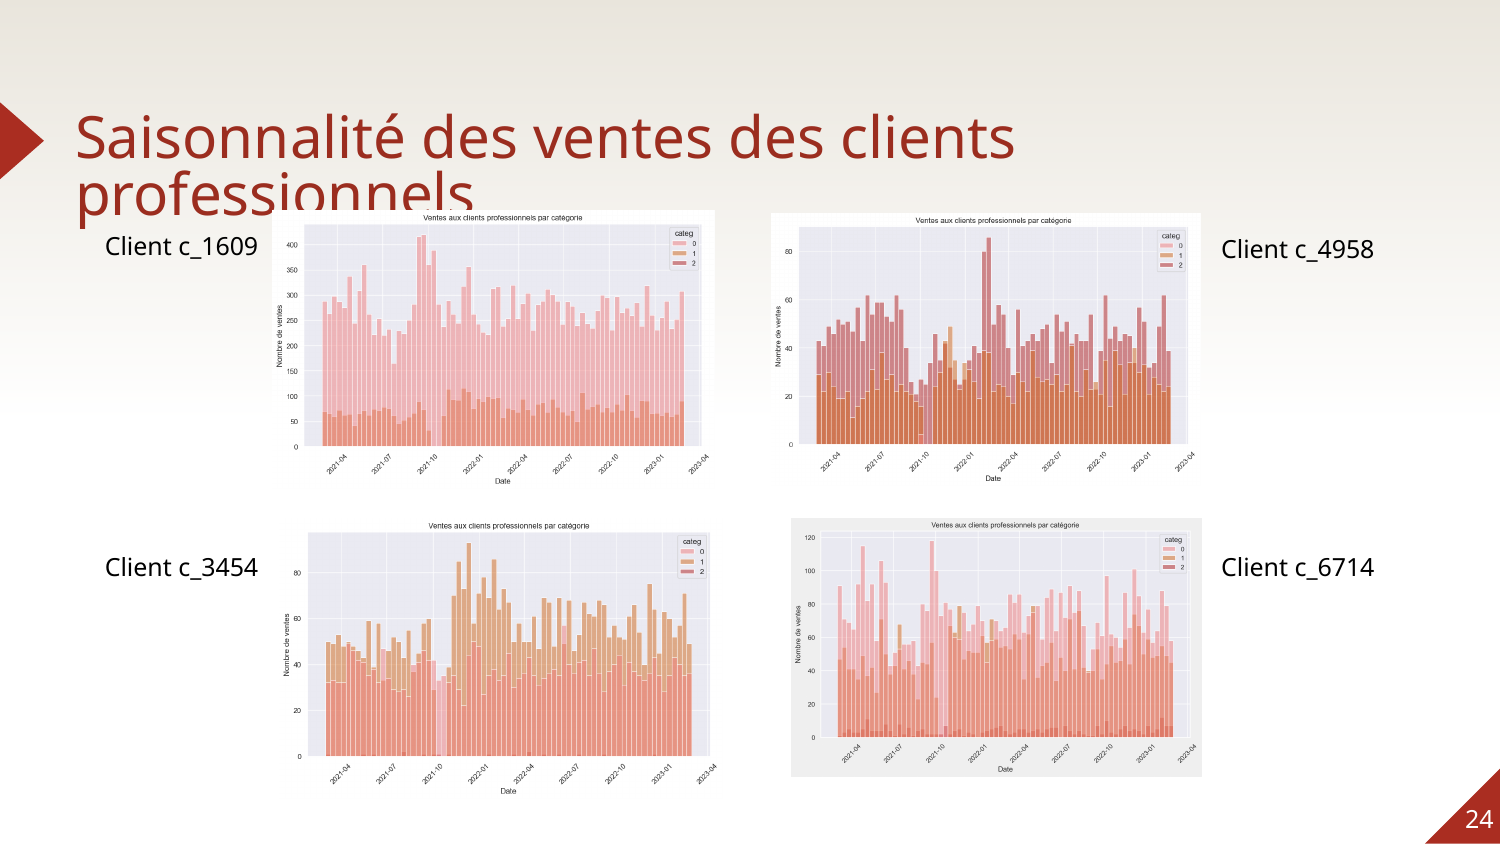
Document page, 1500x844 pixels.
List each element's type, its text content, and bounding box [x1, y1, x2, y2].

text_box Client c_3454 [89, 544, 274, 589]
picture [771, 213, 1201, 486]
text_box Client c_4958 [1206, 226, 1431, 271]
text_box Client c_1609 [89, 223, 267, 269]
picture [272, 210, 716, 490]
slide_number 24 [1418, 760, 1494, 838]
text_box Client c_6714 [1207, 544, 1431, 589]
picture [279, 517, 723, 800]
title Saisonnalité des ventes des clients professionnels [75, 114, 1396, 292]
picture [790, 517, 1202, 777]
